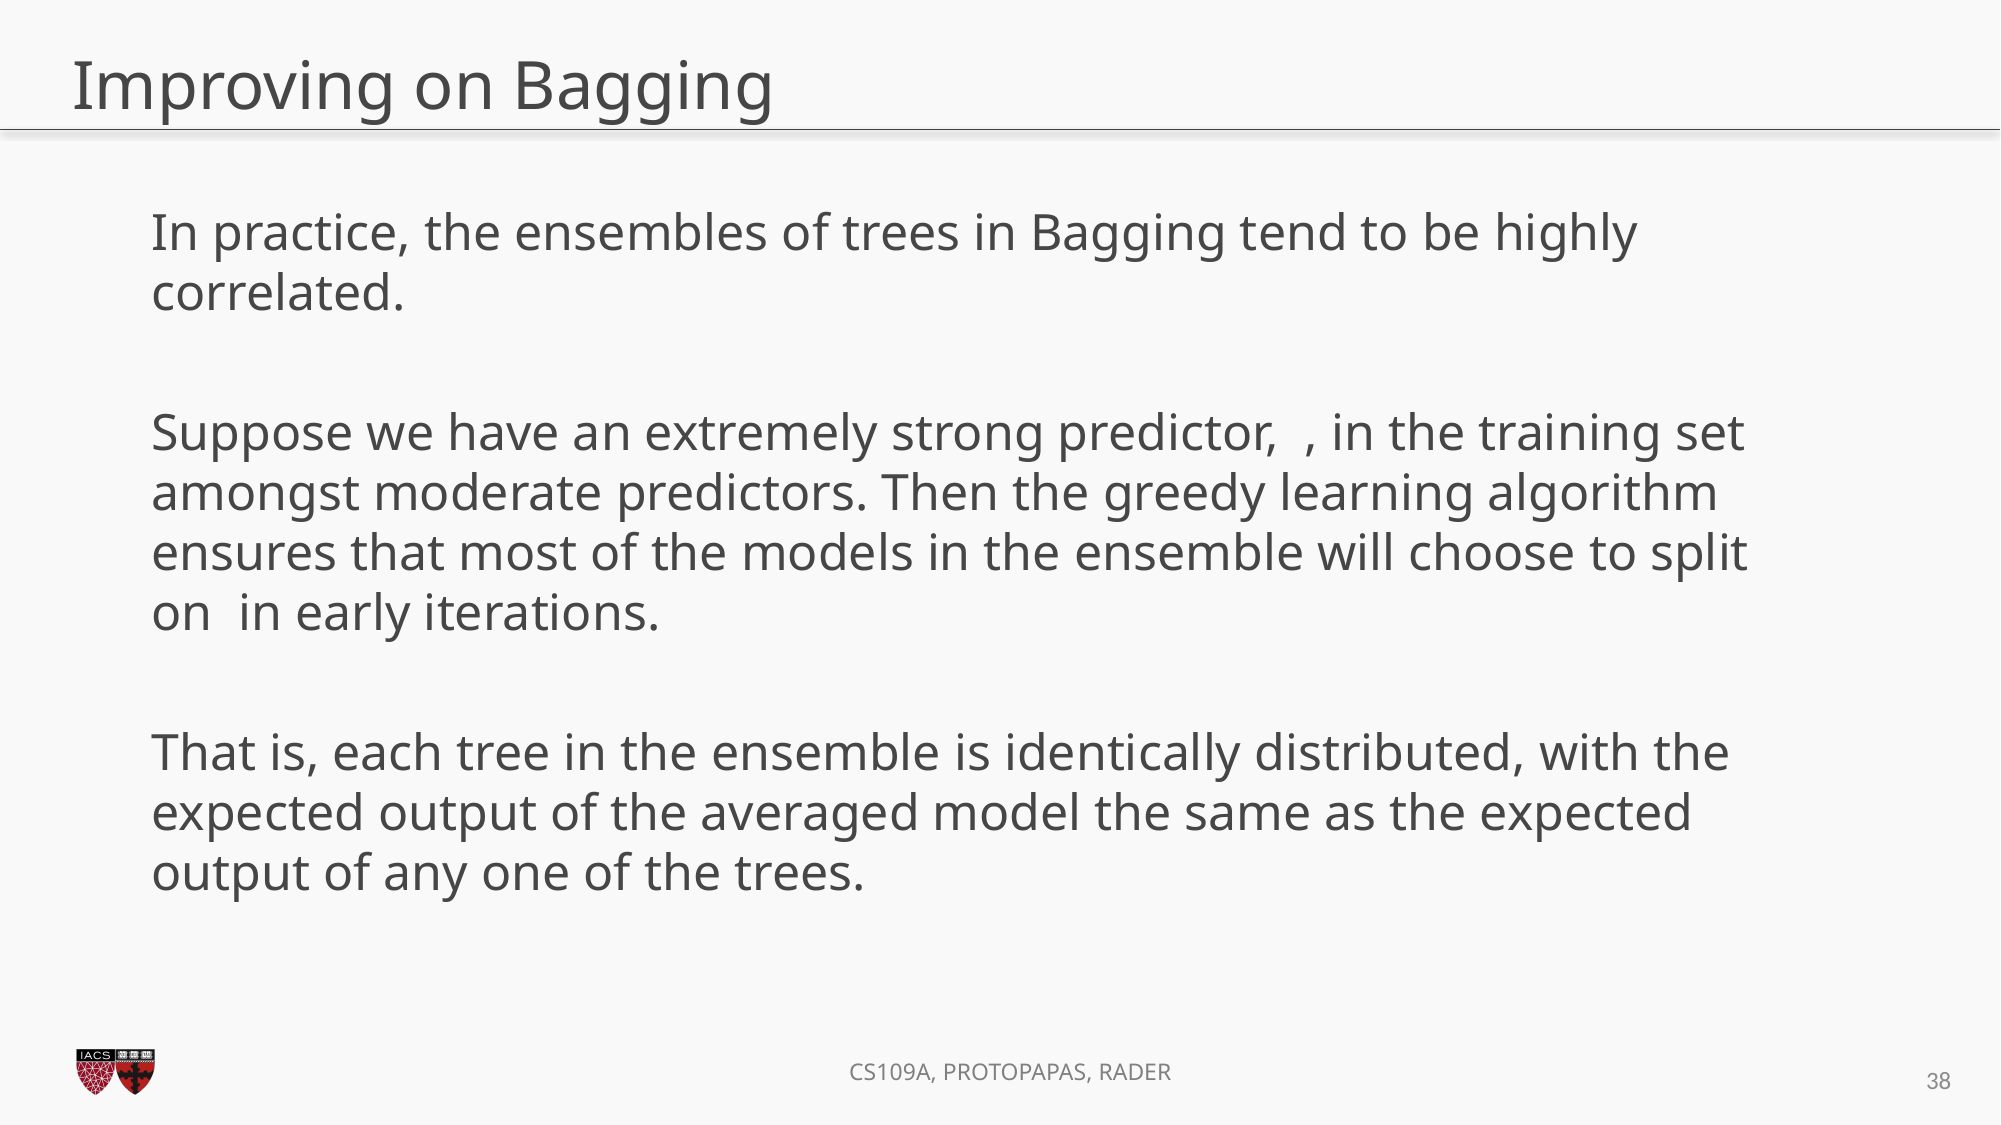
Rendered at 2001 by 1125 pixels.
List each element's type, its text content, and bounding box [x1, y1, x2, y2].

picture [75, 1049, 155, 1095]
slide_number 38 [1500, 1050, 1967, 1110]
title Improving on Bagging [57, 35, 1943, 162]
